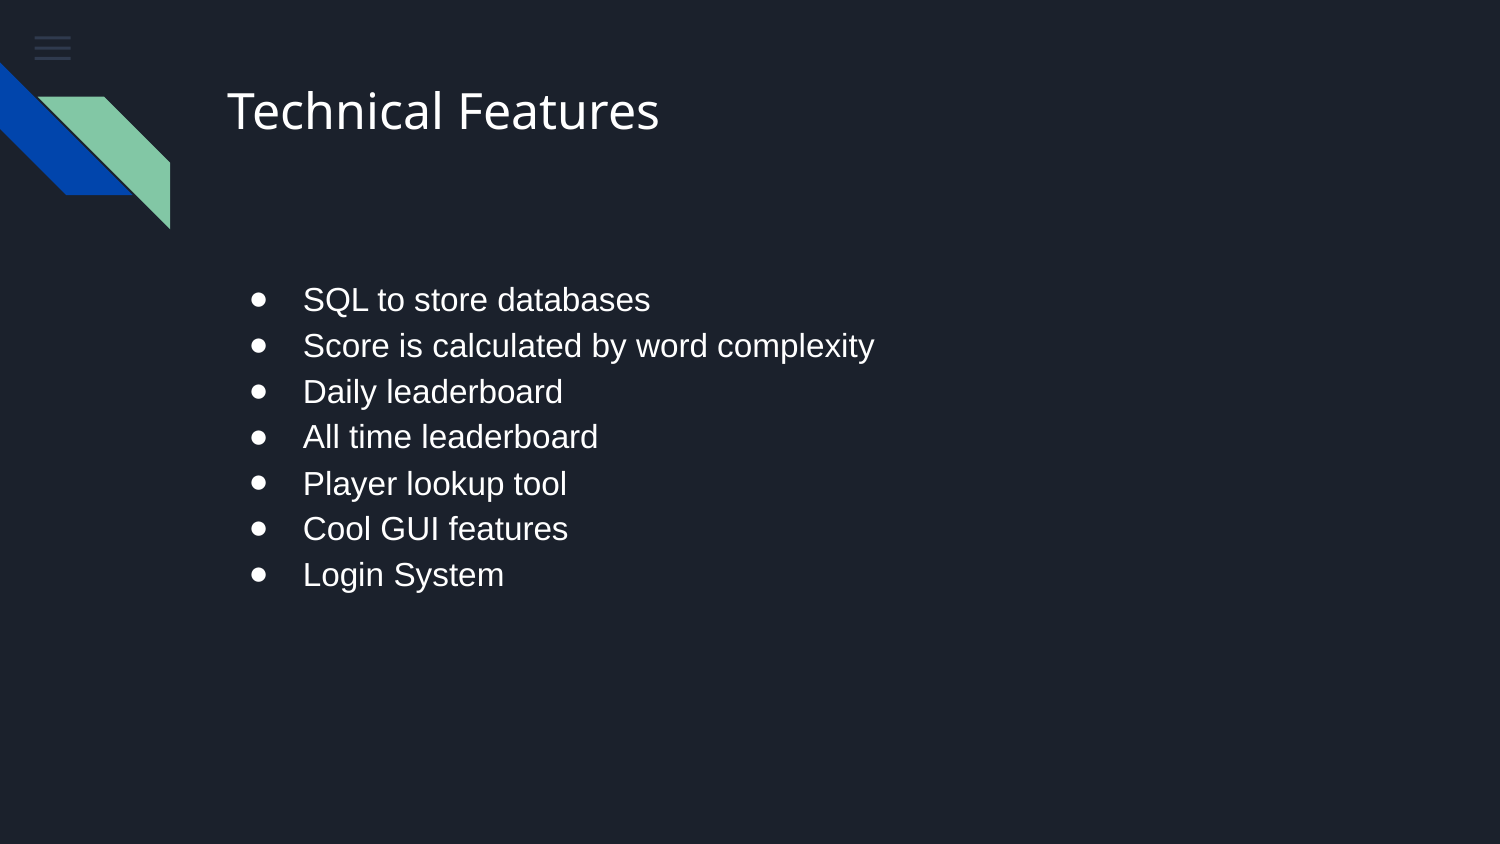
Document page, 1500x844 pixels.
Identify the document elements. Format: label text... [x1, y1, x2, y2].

title Technical Features [212, 64, 1368, 215]
list SQL to store databases Score is calculated by word complexity Daily leaderboard All time leaderboard Player lookup tool Cool GUI features Login System [212, 257, 1368, 735]
